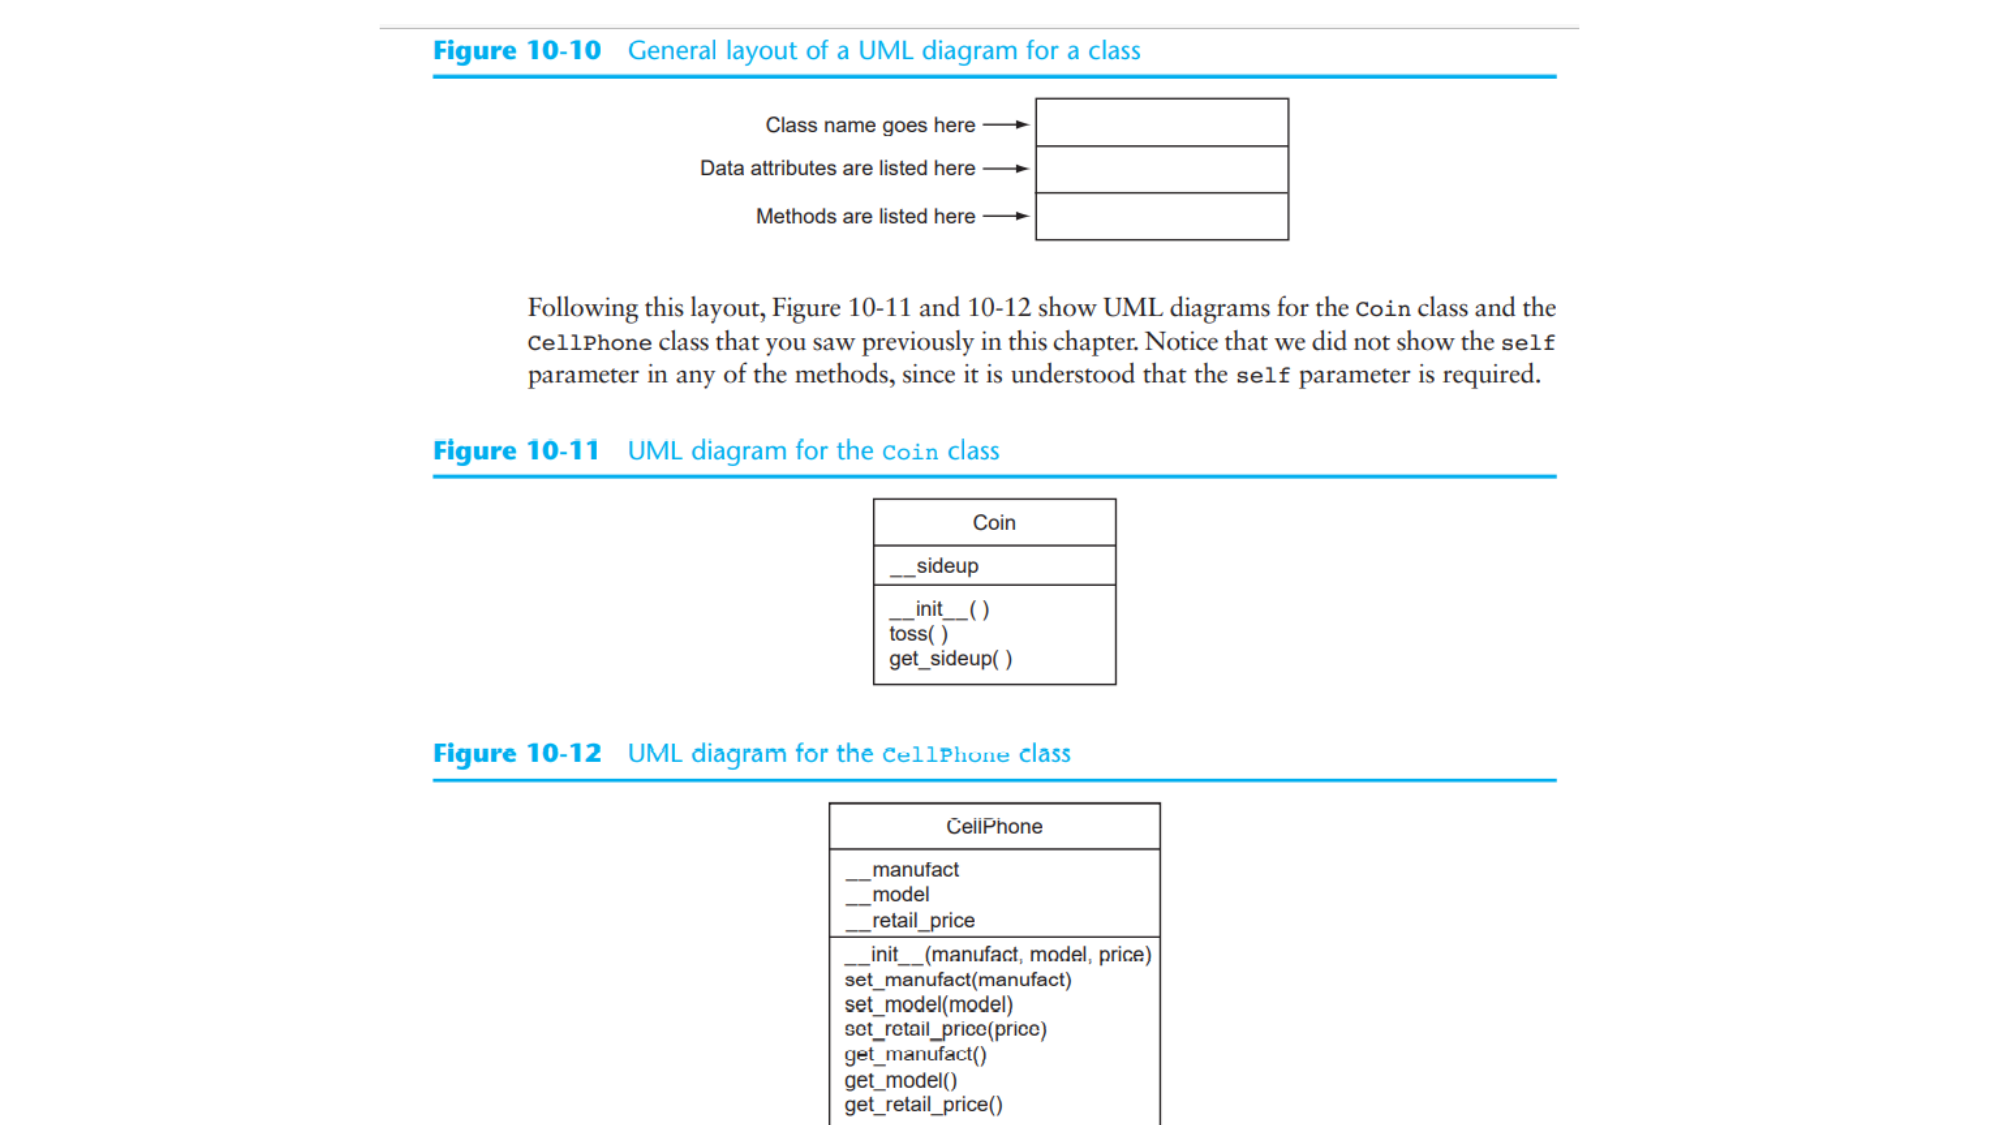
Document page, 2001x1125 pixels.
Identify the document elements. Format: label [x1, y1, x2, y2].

picture [379, 24, 1580, 1125]
